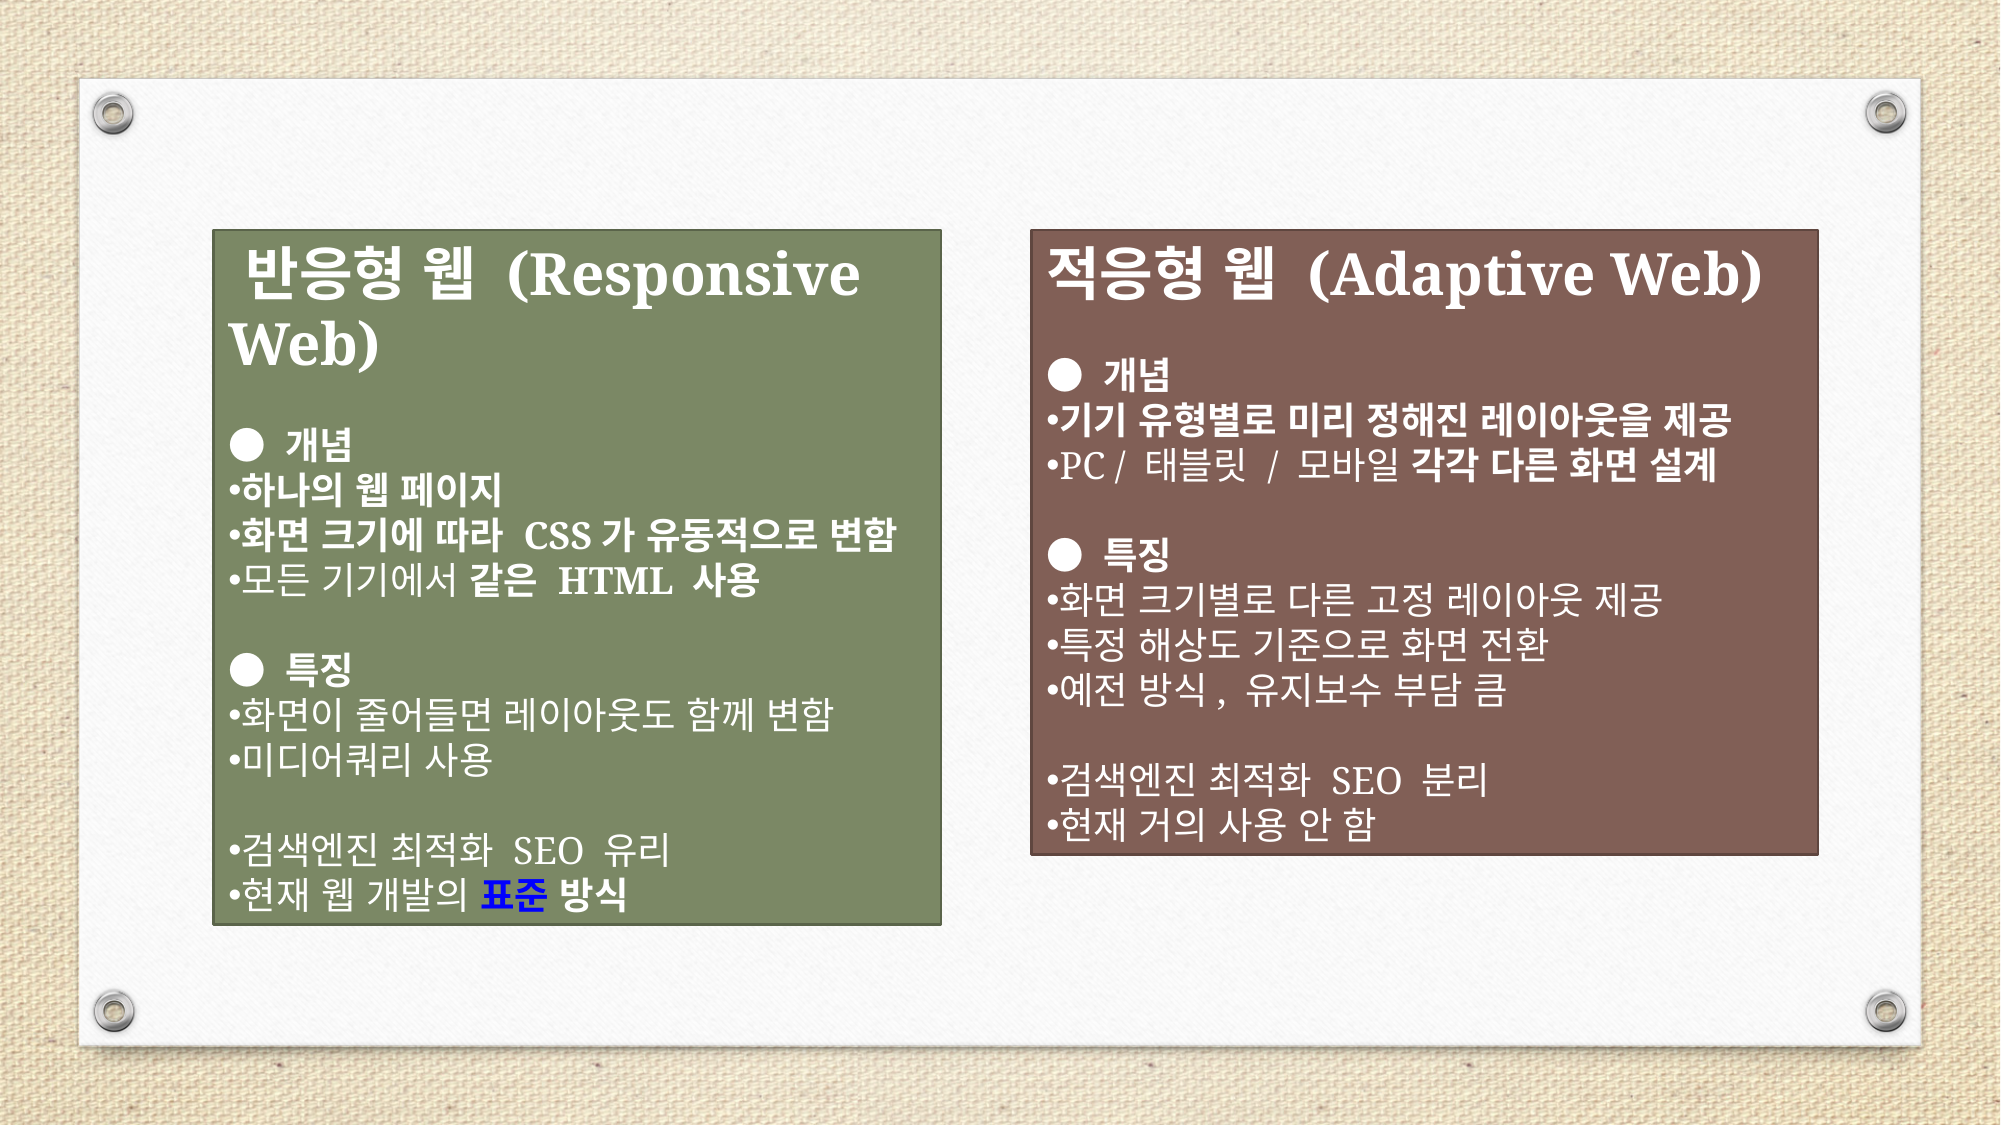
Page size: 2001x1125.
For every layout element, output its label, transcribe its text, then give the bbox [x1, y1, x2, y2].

text_box 반응형 웹 (Responsive Web) ● 개념 하나의 웹 페이지 화면 크기에 따라 CSS가 유동적으로 변함 모든 기기에서 같은 HTML 사용 ● 특징 화면이 줄어들면 레이아웃도 함께 변함 미디어쿼리 사용 검색엔진 최적화 SEO 유리 현재 웹 개발의 표준 방식 [212, 229, 942, 926]
picture [0, 0, 2001, 1125]
text_box 적응형 웹 (Adaptive Web) ● 개념 기기 유형별로 미리 정해진 레이아웃을 제공 PC / 태블릿 / 모바일 각각 다른 화면 설계 ● 특징 화면 크기별로 다른 고정 레이아웃 제공 특정 해상도 기준으로 화면 전환 예전 방식, 유지보수 부담 큼 검색엔진 최적화 SEO 분리 현재 거의 사용 안 함 [1030, 229, 1819, 856]
